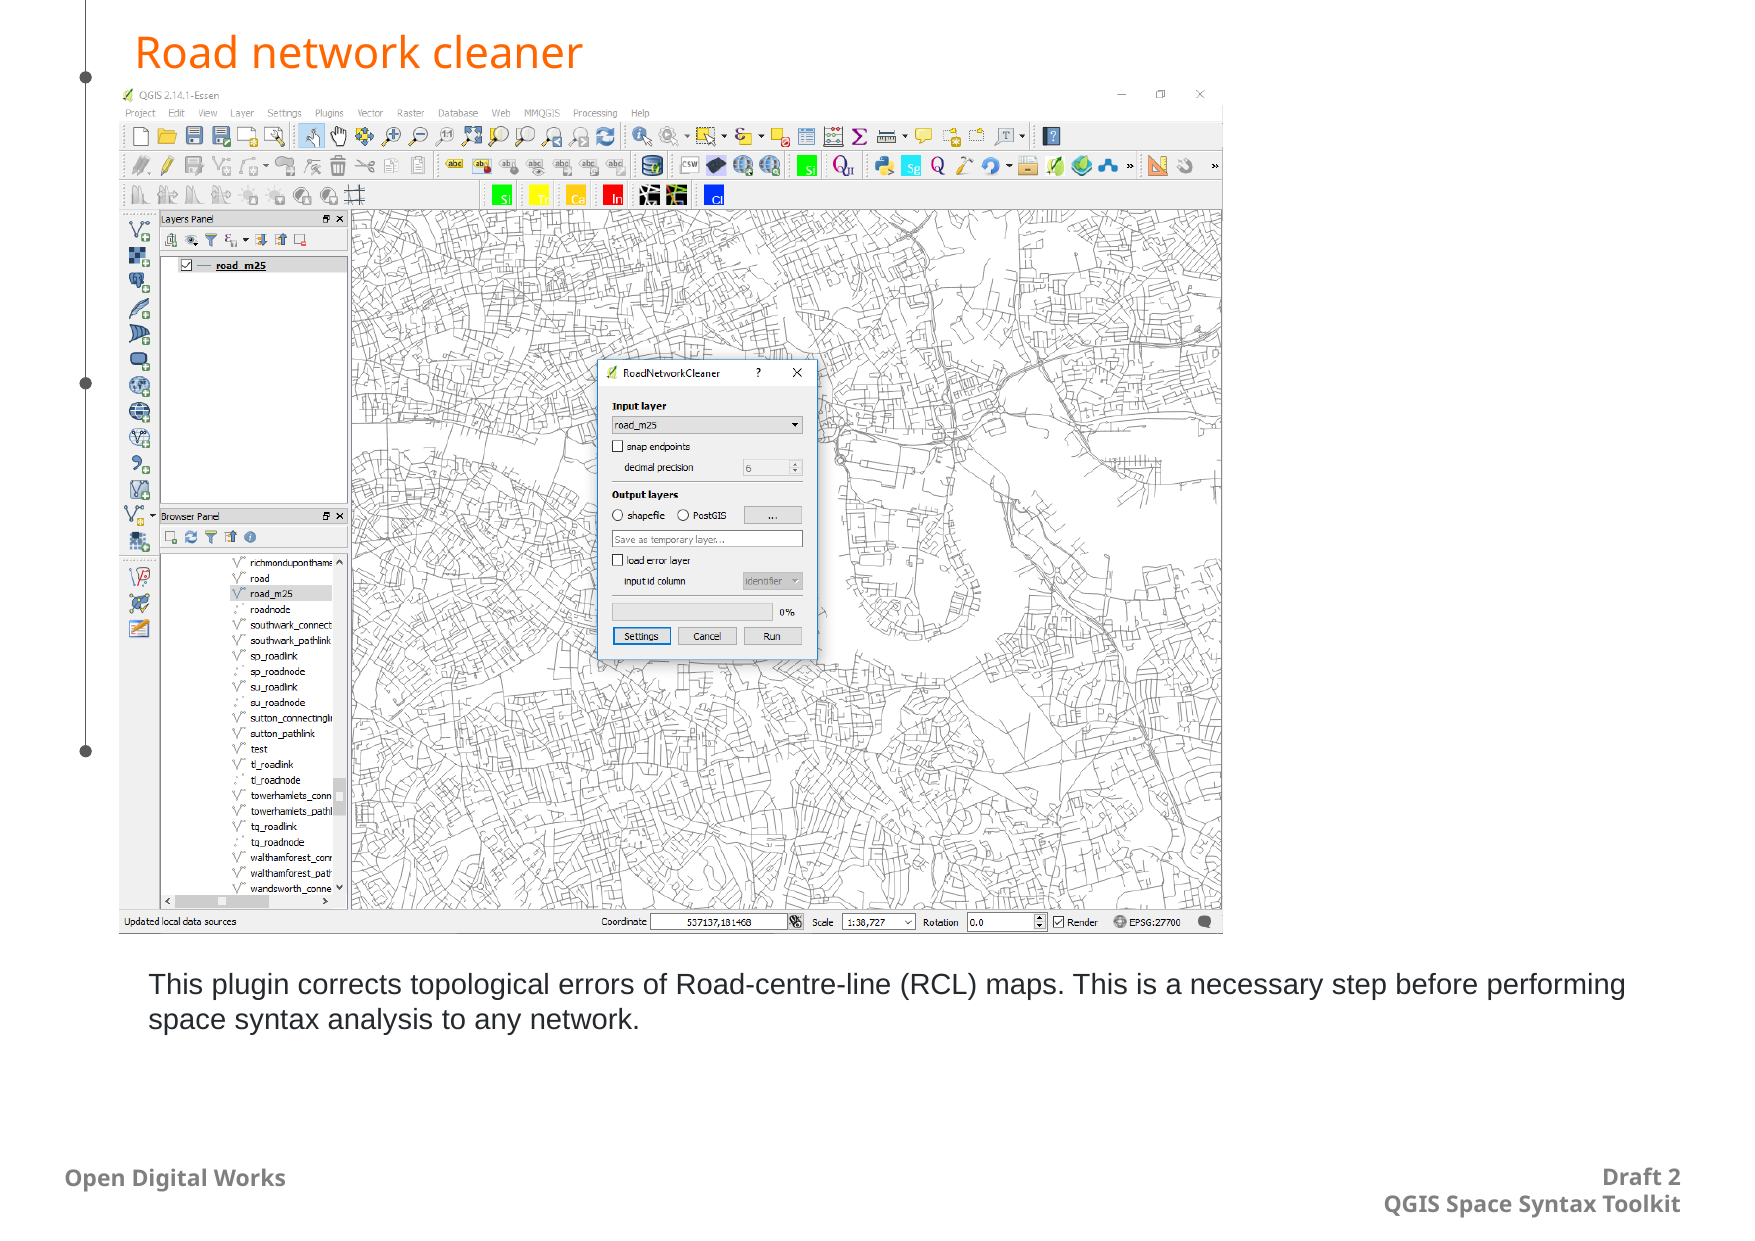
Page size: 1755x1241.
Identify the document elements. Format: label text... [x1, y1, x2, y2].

text_box This plugin corrects topological errors of Road-centre-line (RCL) maps. This is a necessary step before performing space syntax analysis to any network. [133, 958, 1689, 1043]
picture [119, 85, 1224, 934]
text_box Road network cleaner [119, 17, 1175, 85]
